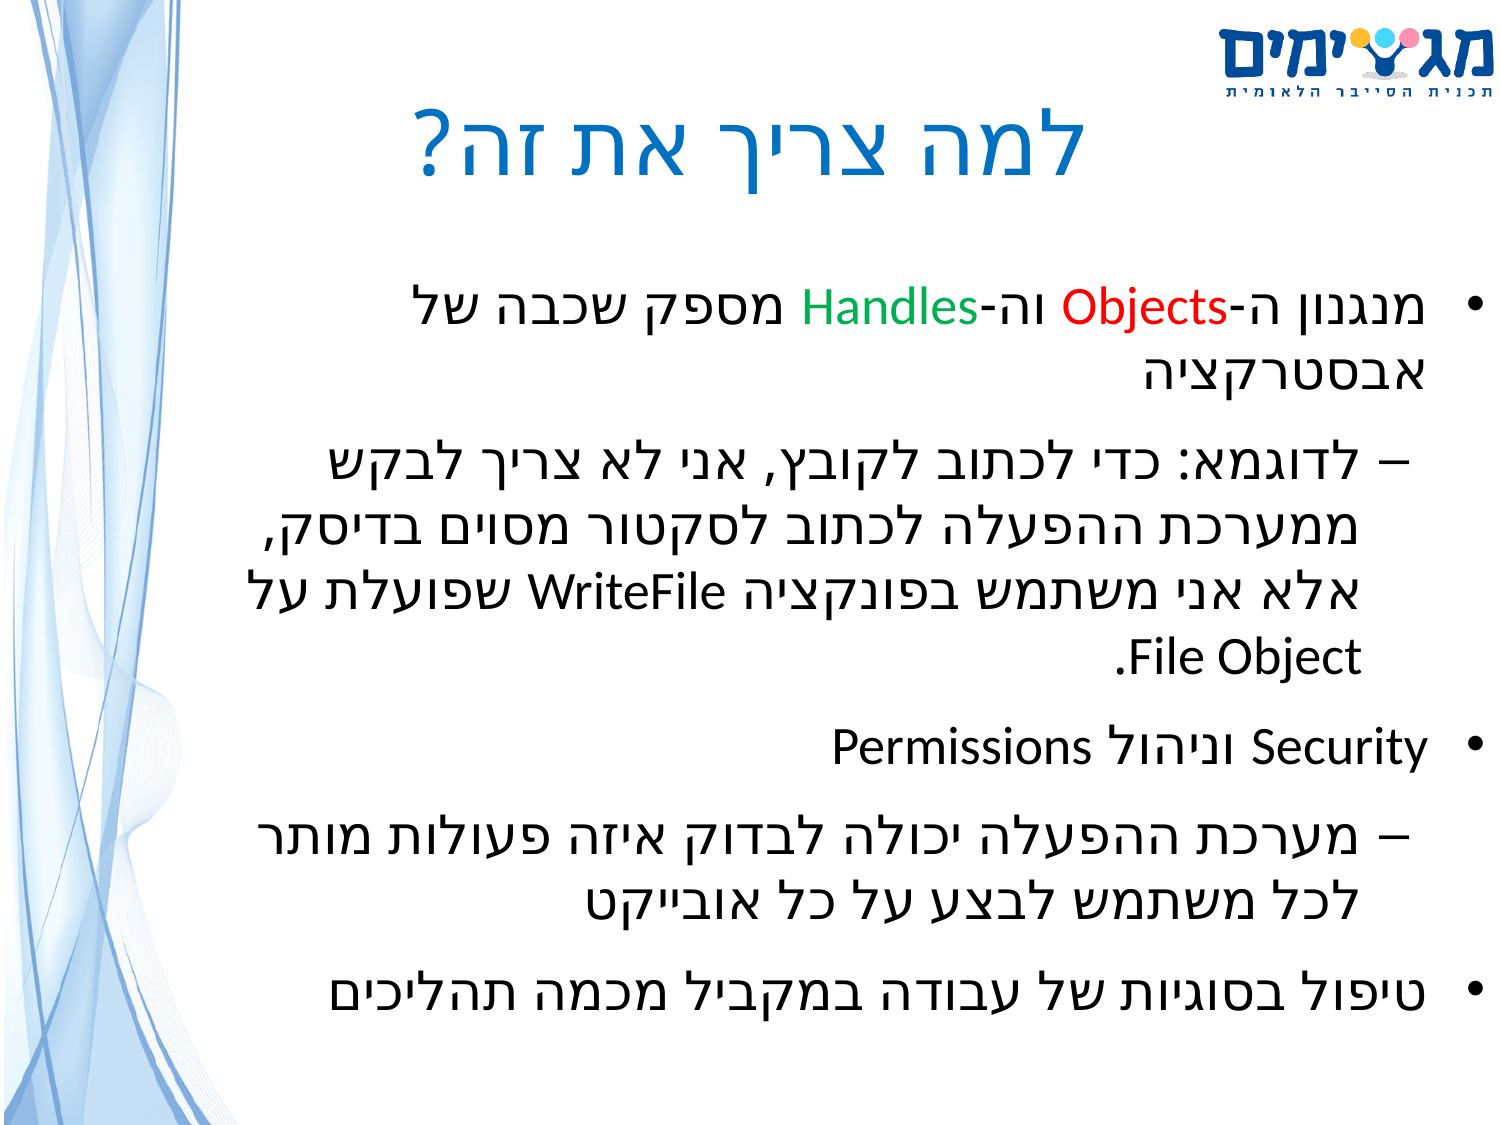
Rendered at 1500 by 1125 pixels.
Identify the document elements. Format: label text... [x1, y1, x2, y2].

title למה צריך את זה? [75, 45, 1425, 233]
picture [1175, 0, 1500, 138]
picture [4, 0, 254, 1125]
list מנגנון ה-Objects וה-Handles מספק שכבה של אבסטרקציה לדוגמא: כדי לכתוב לקובץ, אני לא צריך לבקש ממערכת ההפעלה לכתוב לסקטור מסוים בדיסק, אלא אני משתמש בפונקציה WriteFile שפועלת על File Object. Security וניהול Permissions מערכת ההפעלה יכולה לבדוק איזה פעולות מותר לכל משתמש לבצע על כל אובייקט טיפול בסוגיות של עבודה במקביל מכמה תהליכים [150, 262, 1500, 1100]
